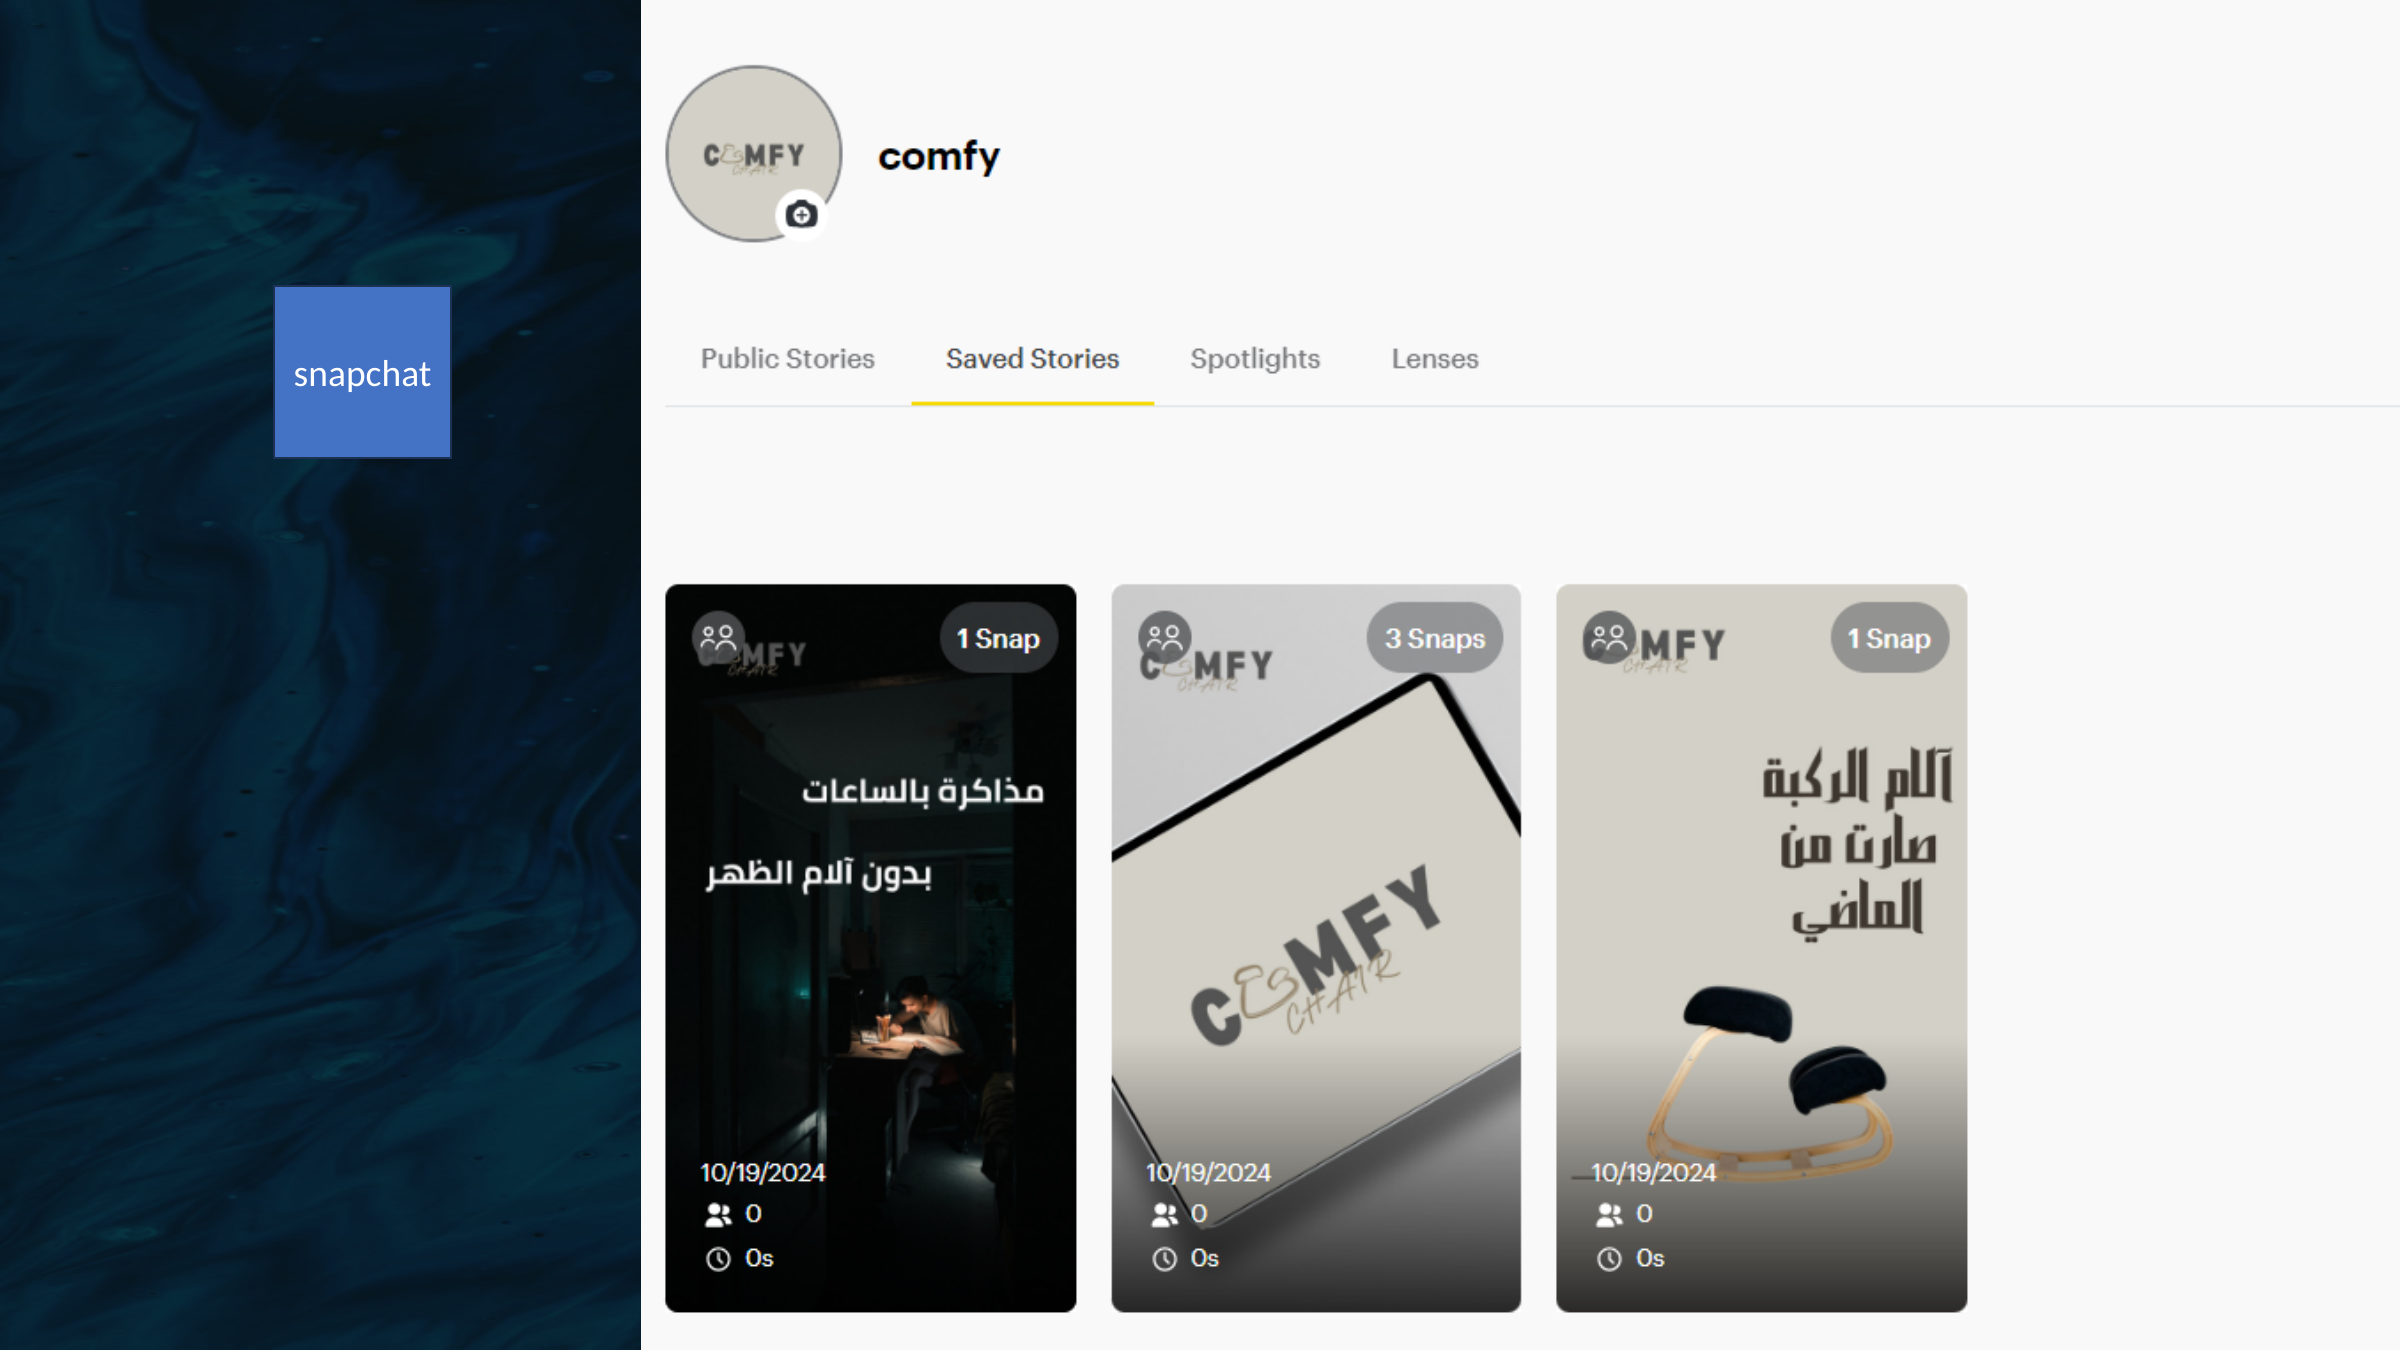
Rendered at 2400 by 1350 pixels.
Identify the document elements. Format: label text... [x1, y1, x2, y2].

picture [0, 0, 2400, 1350]
text_box snapchat [273, 285, 452, 459]
